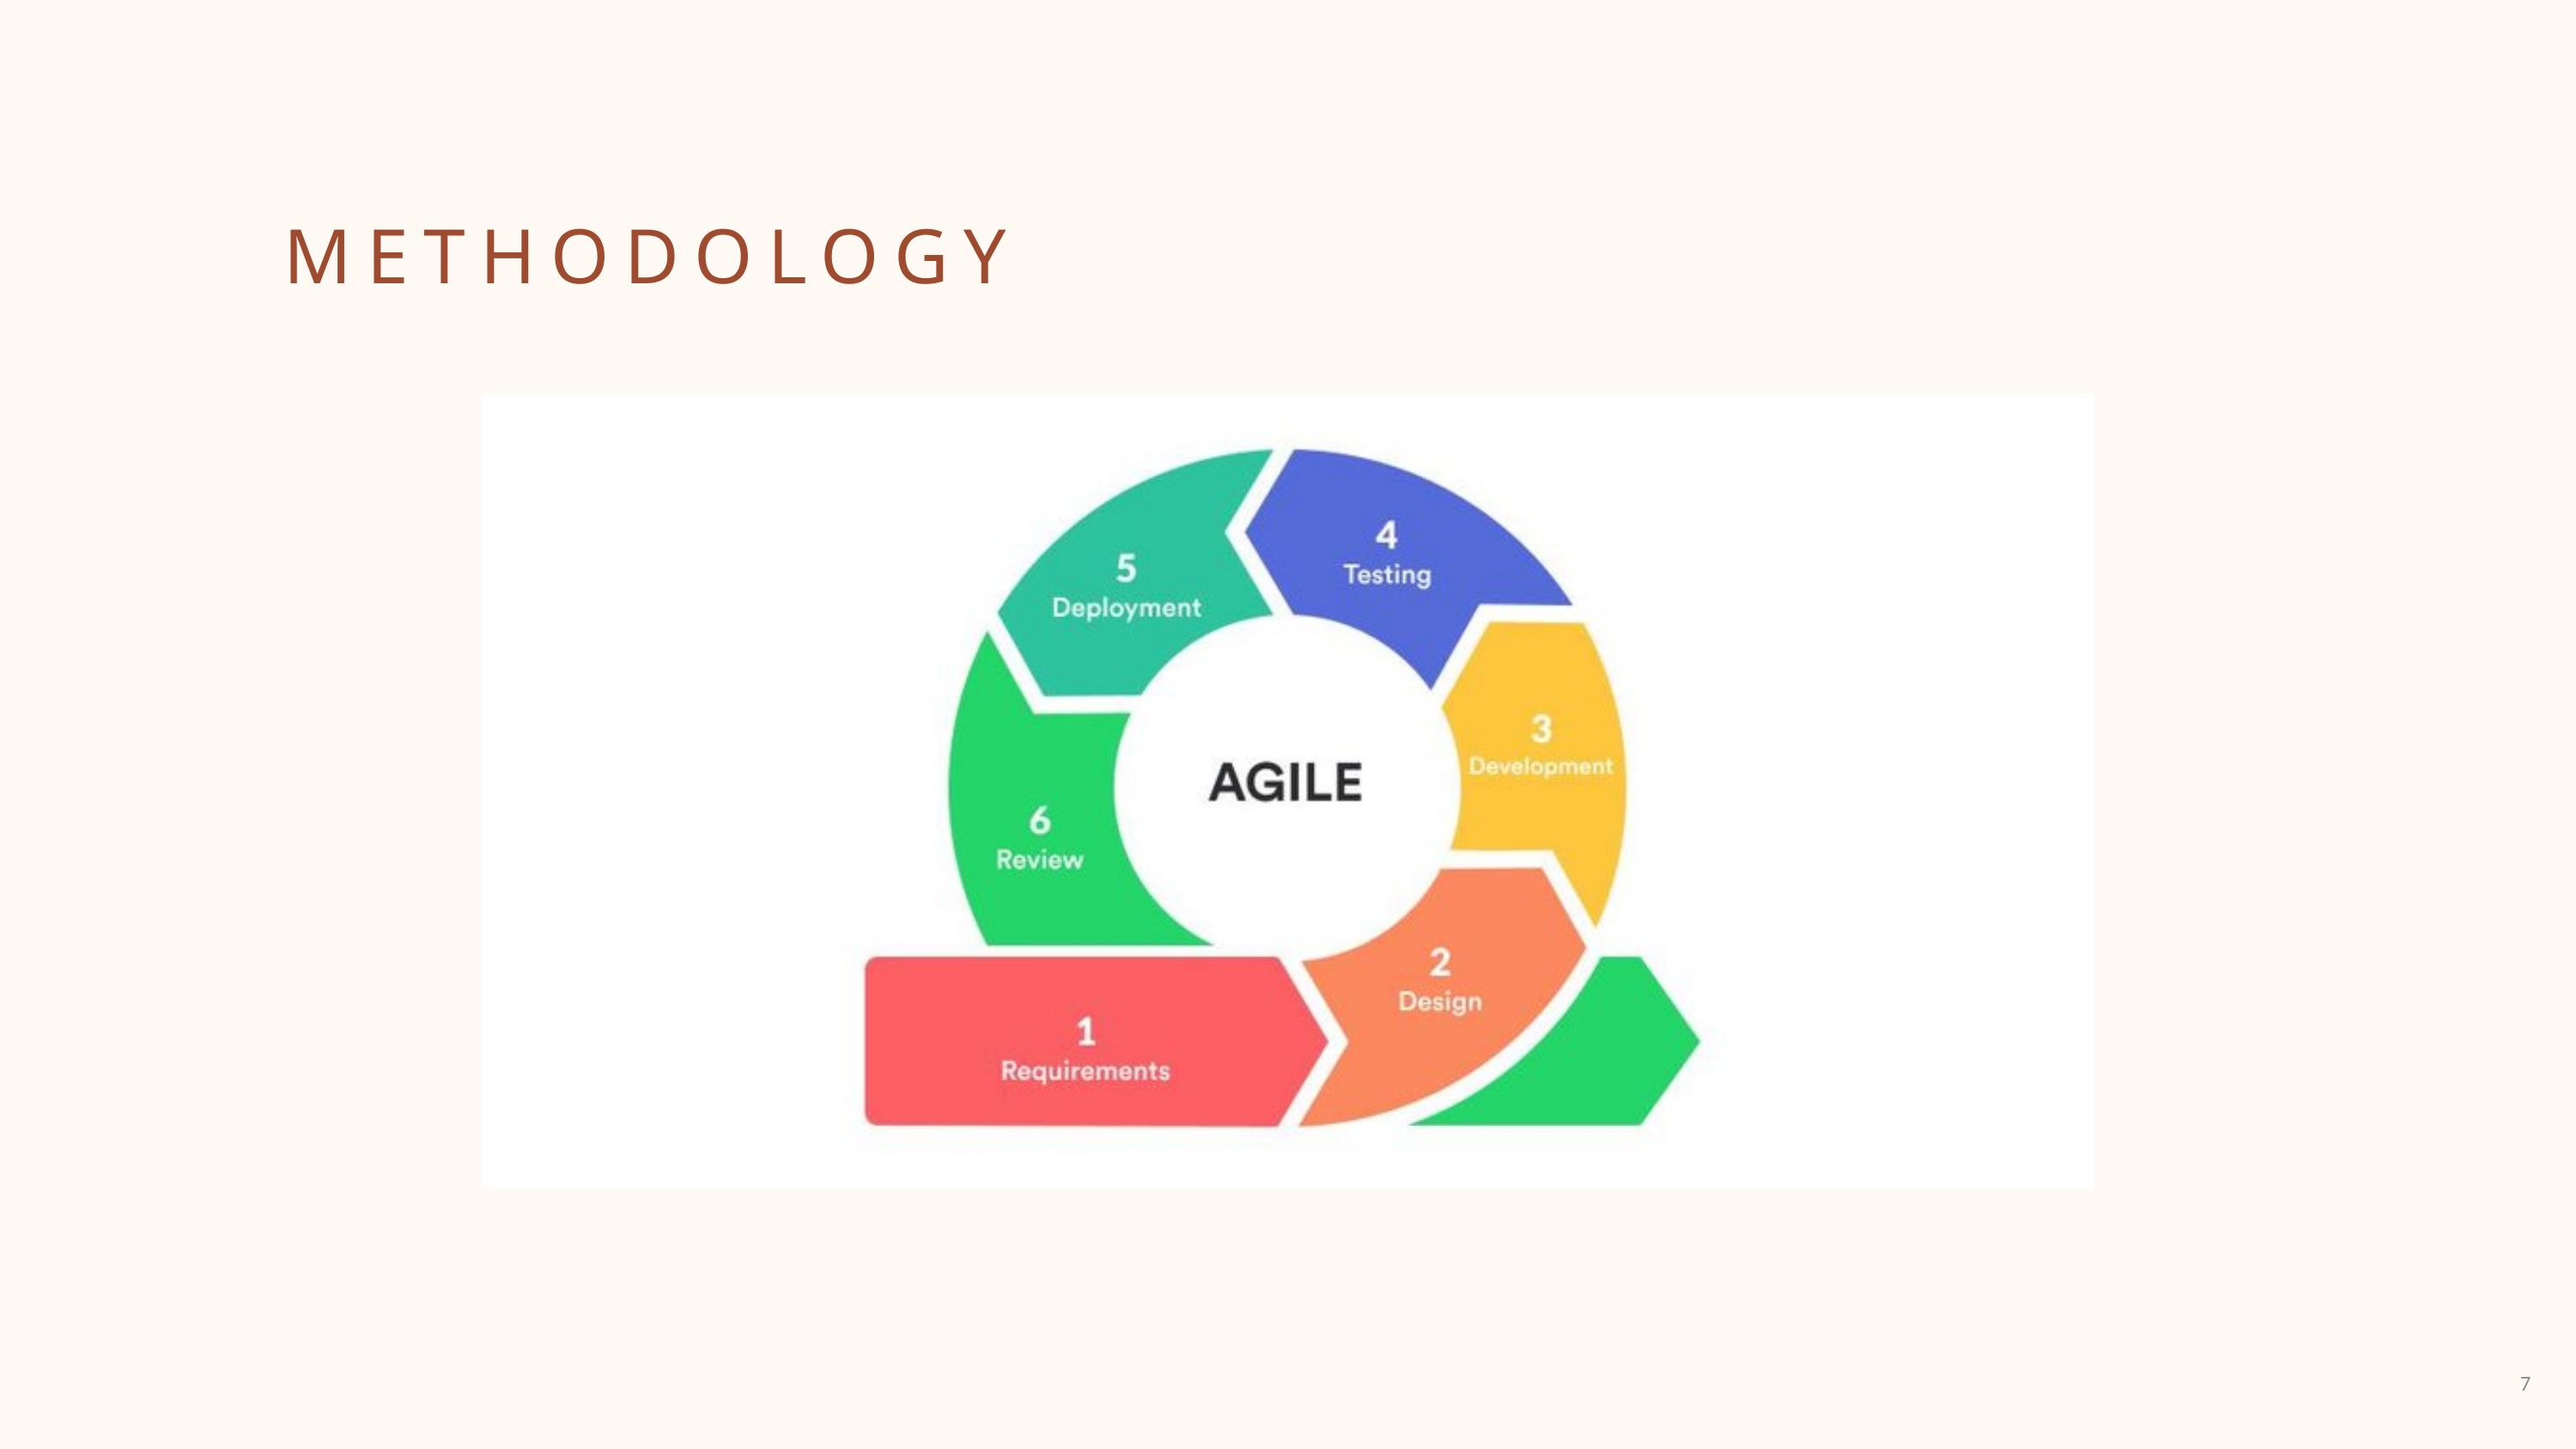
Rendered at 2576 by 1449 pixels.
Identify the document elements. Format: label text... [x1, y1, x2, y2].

text_box METHODOLOGY [283, 208, 1021, 299]
text_box [481, 393, 2095, 1189]
slide_number 7 [2081, 1260, 2544, 1449]
